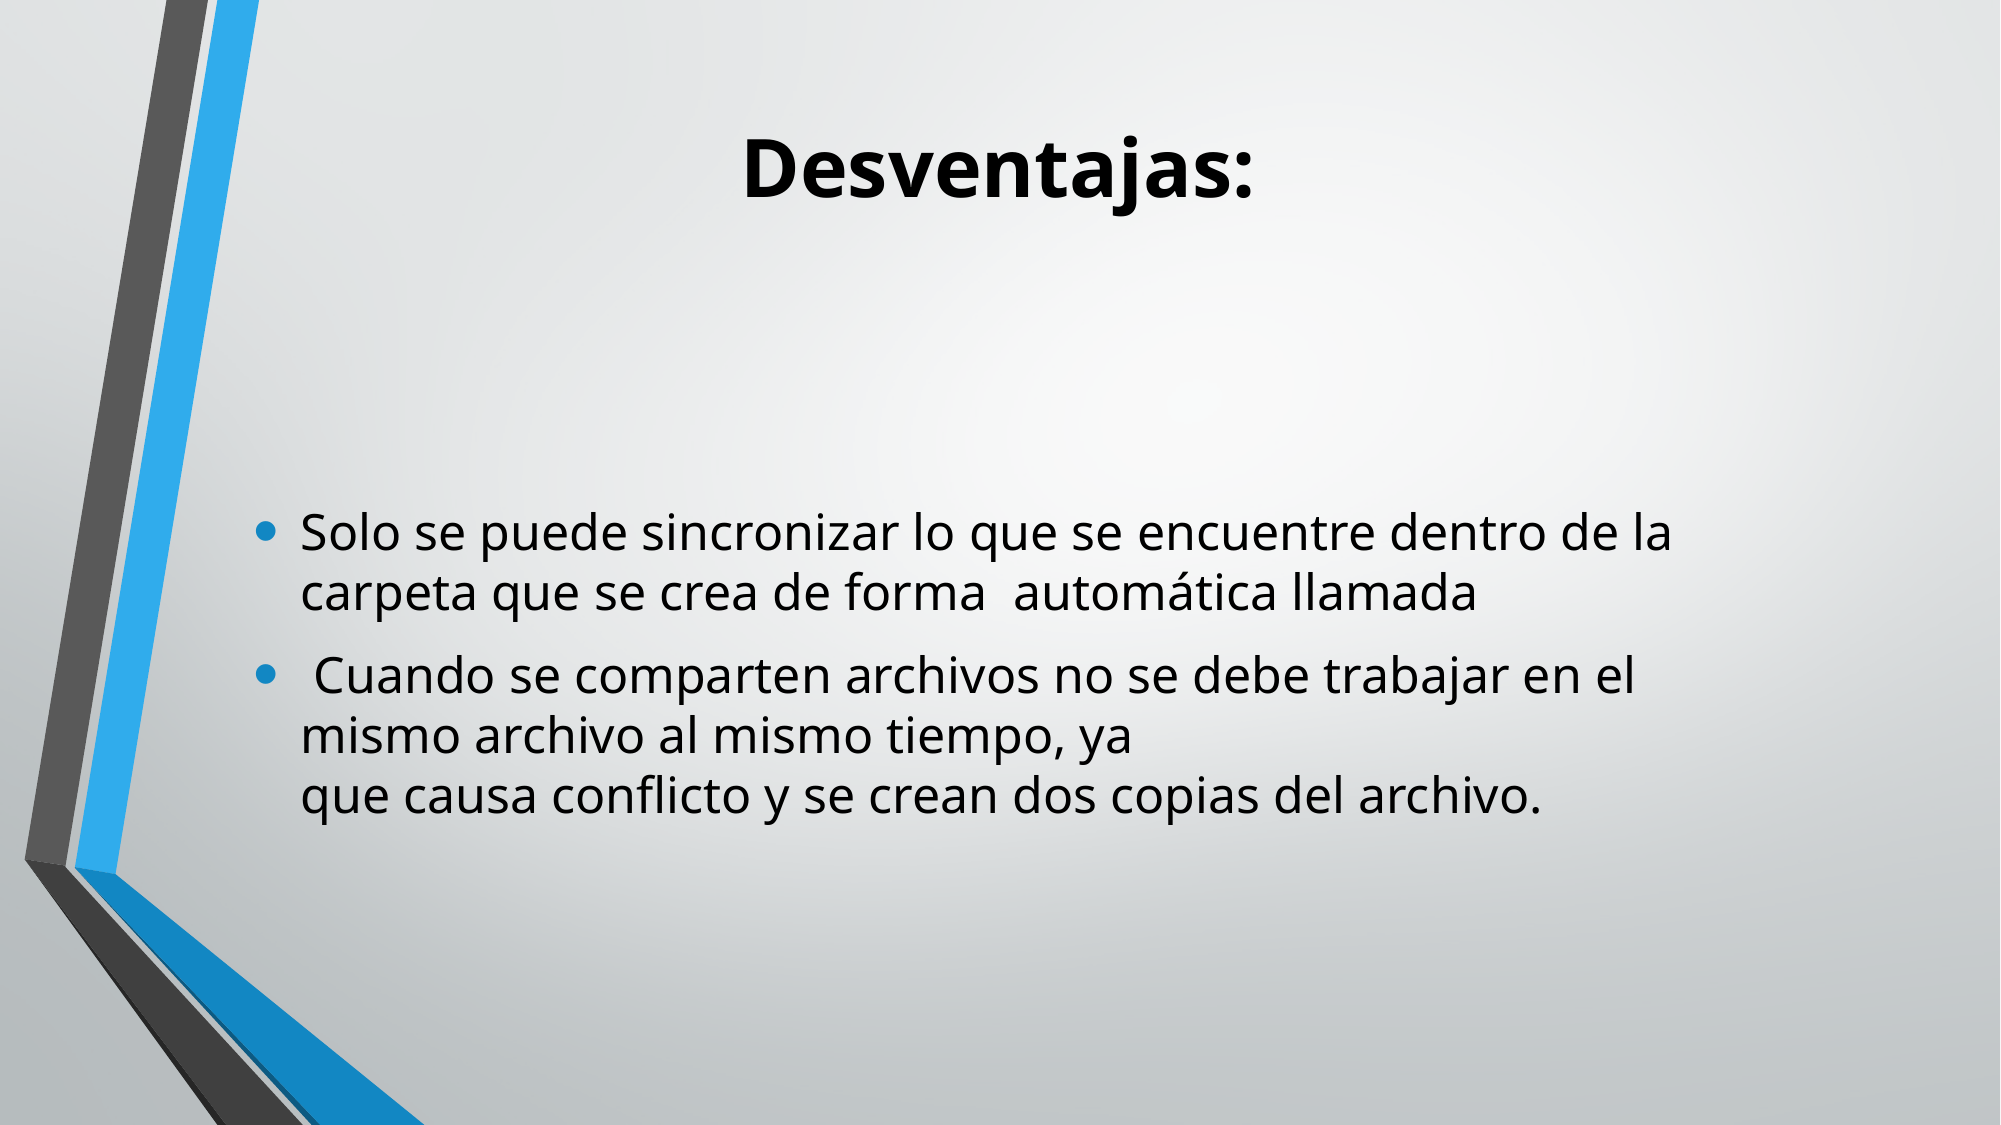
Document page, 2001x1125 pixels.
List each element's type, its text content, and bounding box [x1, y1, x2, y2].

title Desventajas: [266, 108, 1729, 319]
list Solo se puede sincronizar lo que se encuentre dentro de la carpeta que se crea de forma automática llamada Cuando se comparten archivos no se debe trabajar en el mismo archivo al mismo tiempo, ya que causa conflicto y se crean dos copias del archivo. [238, 352, 1702, 972]
